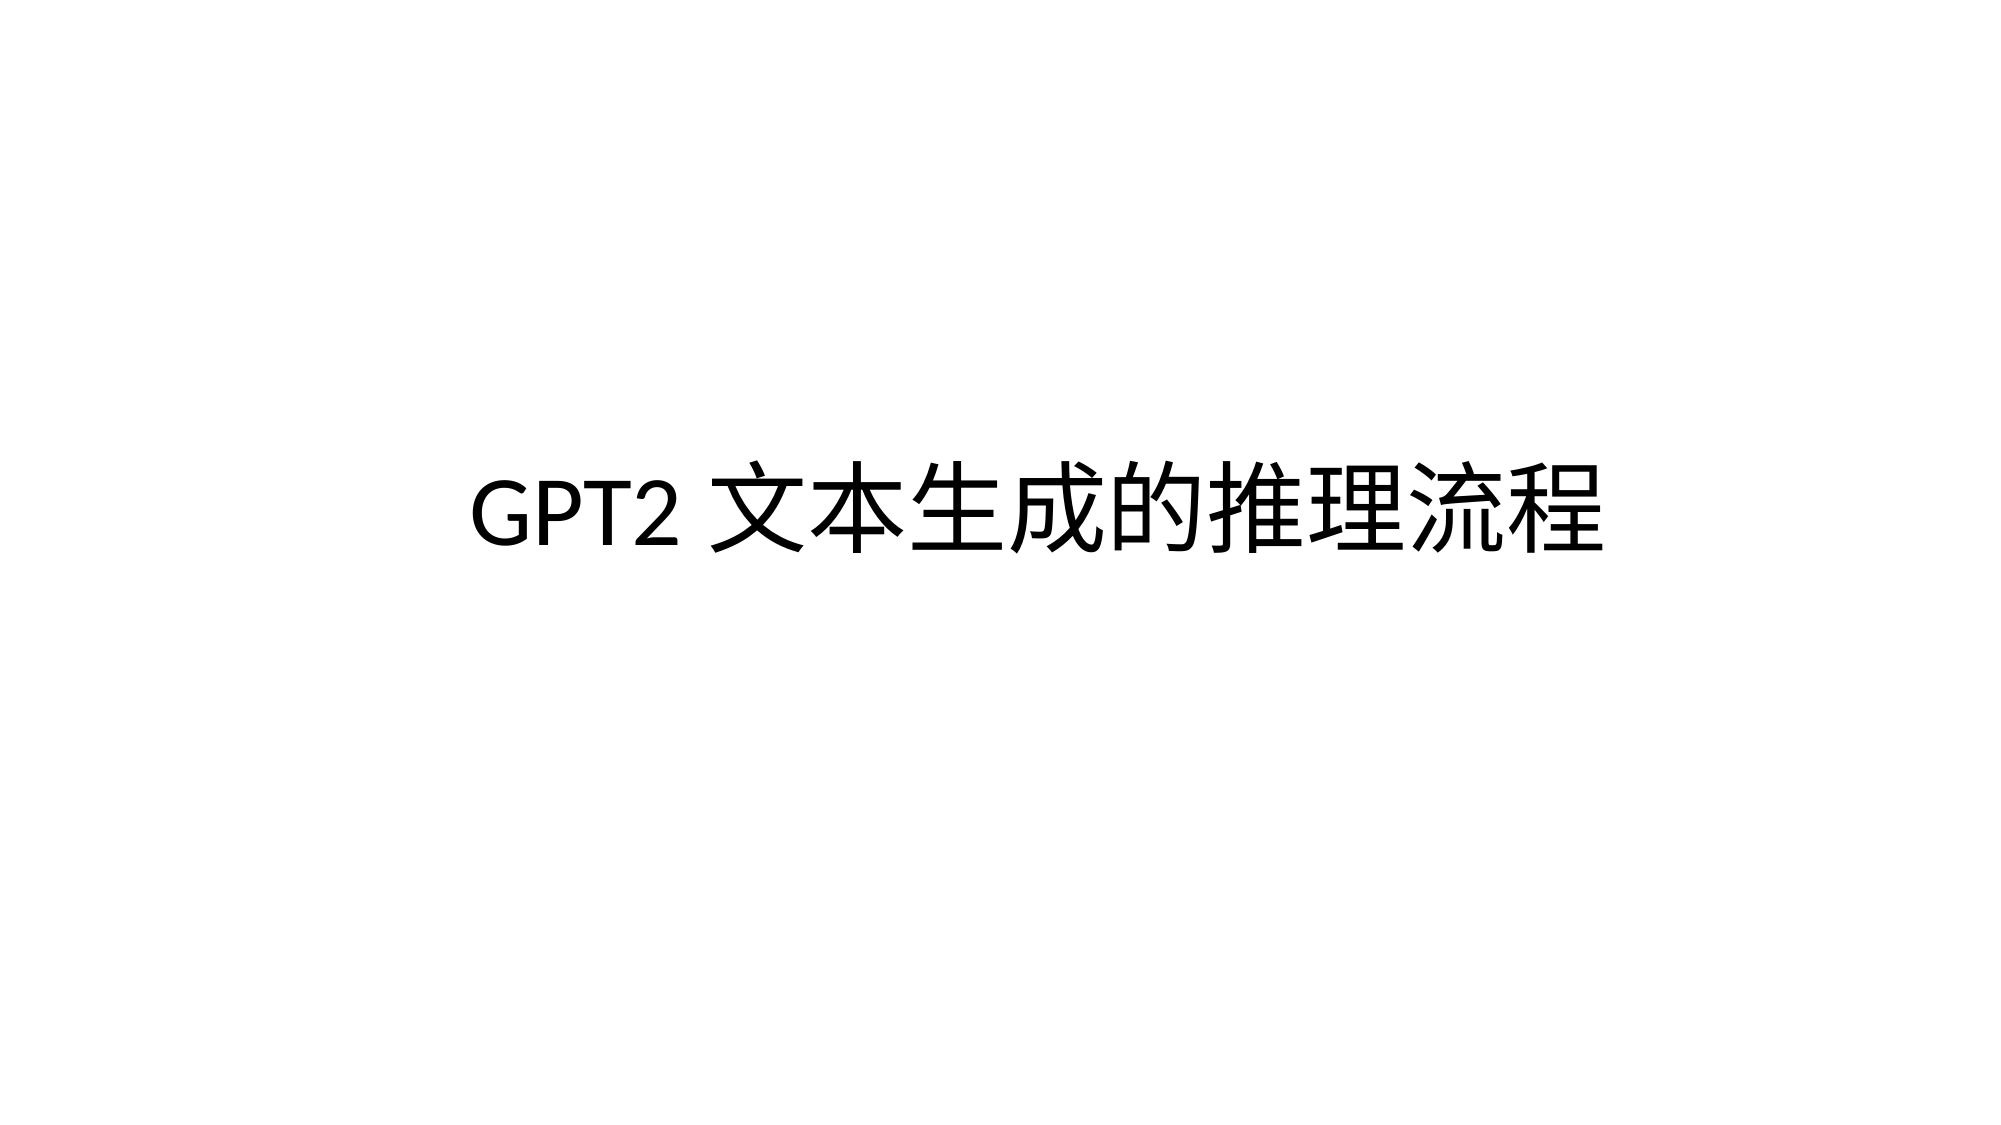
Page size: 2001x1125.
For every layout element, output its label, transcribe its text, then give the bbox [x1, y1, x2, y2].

text_box GPT2文本生成的推理流程 [355, 451, 1721, 583]
